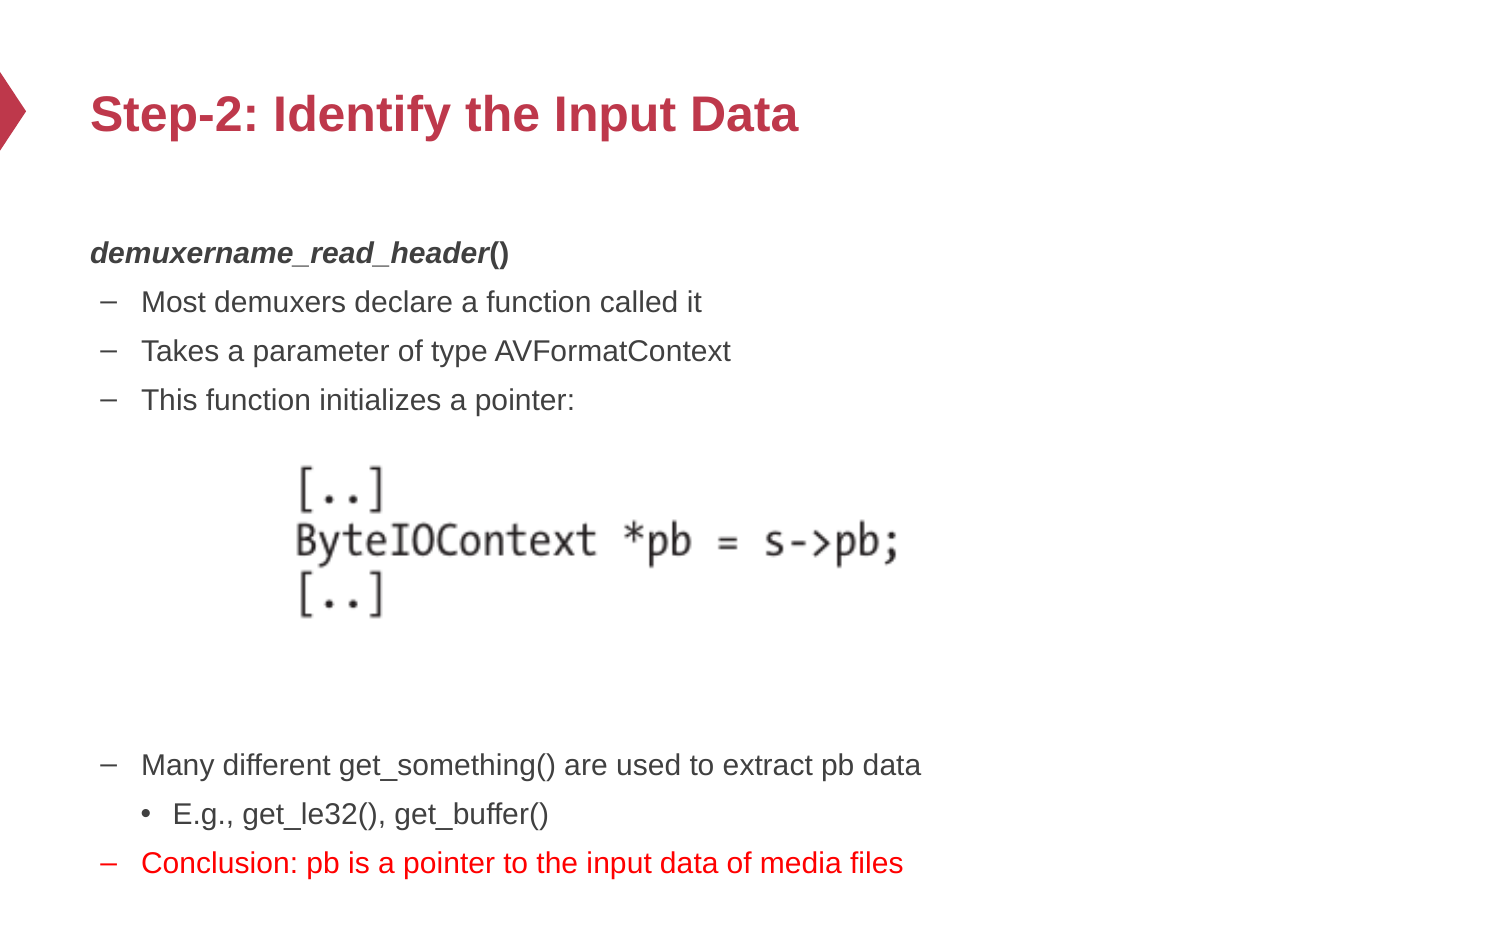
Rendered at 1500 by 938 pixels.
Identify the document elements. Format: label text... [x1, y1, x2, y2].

title Step-2: Identify the Input Data [75, 37, 1425, 186]
list demuxername_read_header() Most demuxers declare a function called it Takes a parameter of type AVFormatContext This function initializes a pointer: Many different get_something() are used to extract pb data E.g., get_le32(), get_buffer() Conclusion: pb is a pointer to the input data of media files [75, 218, 1425, 894]
picture [289, 444, 917, 627]
